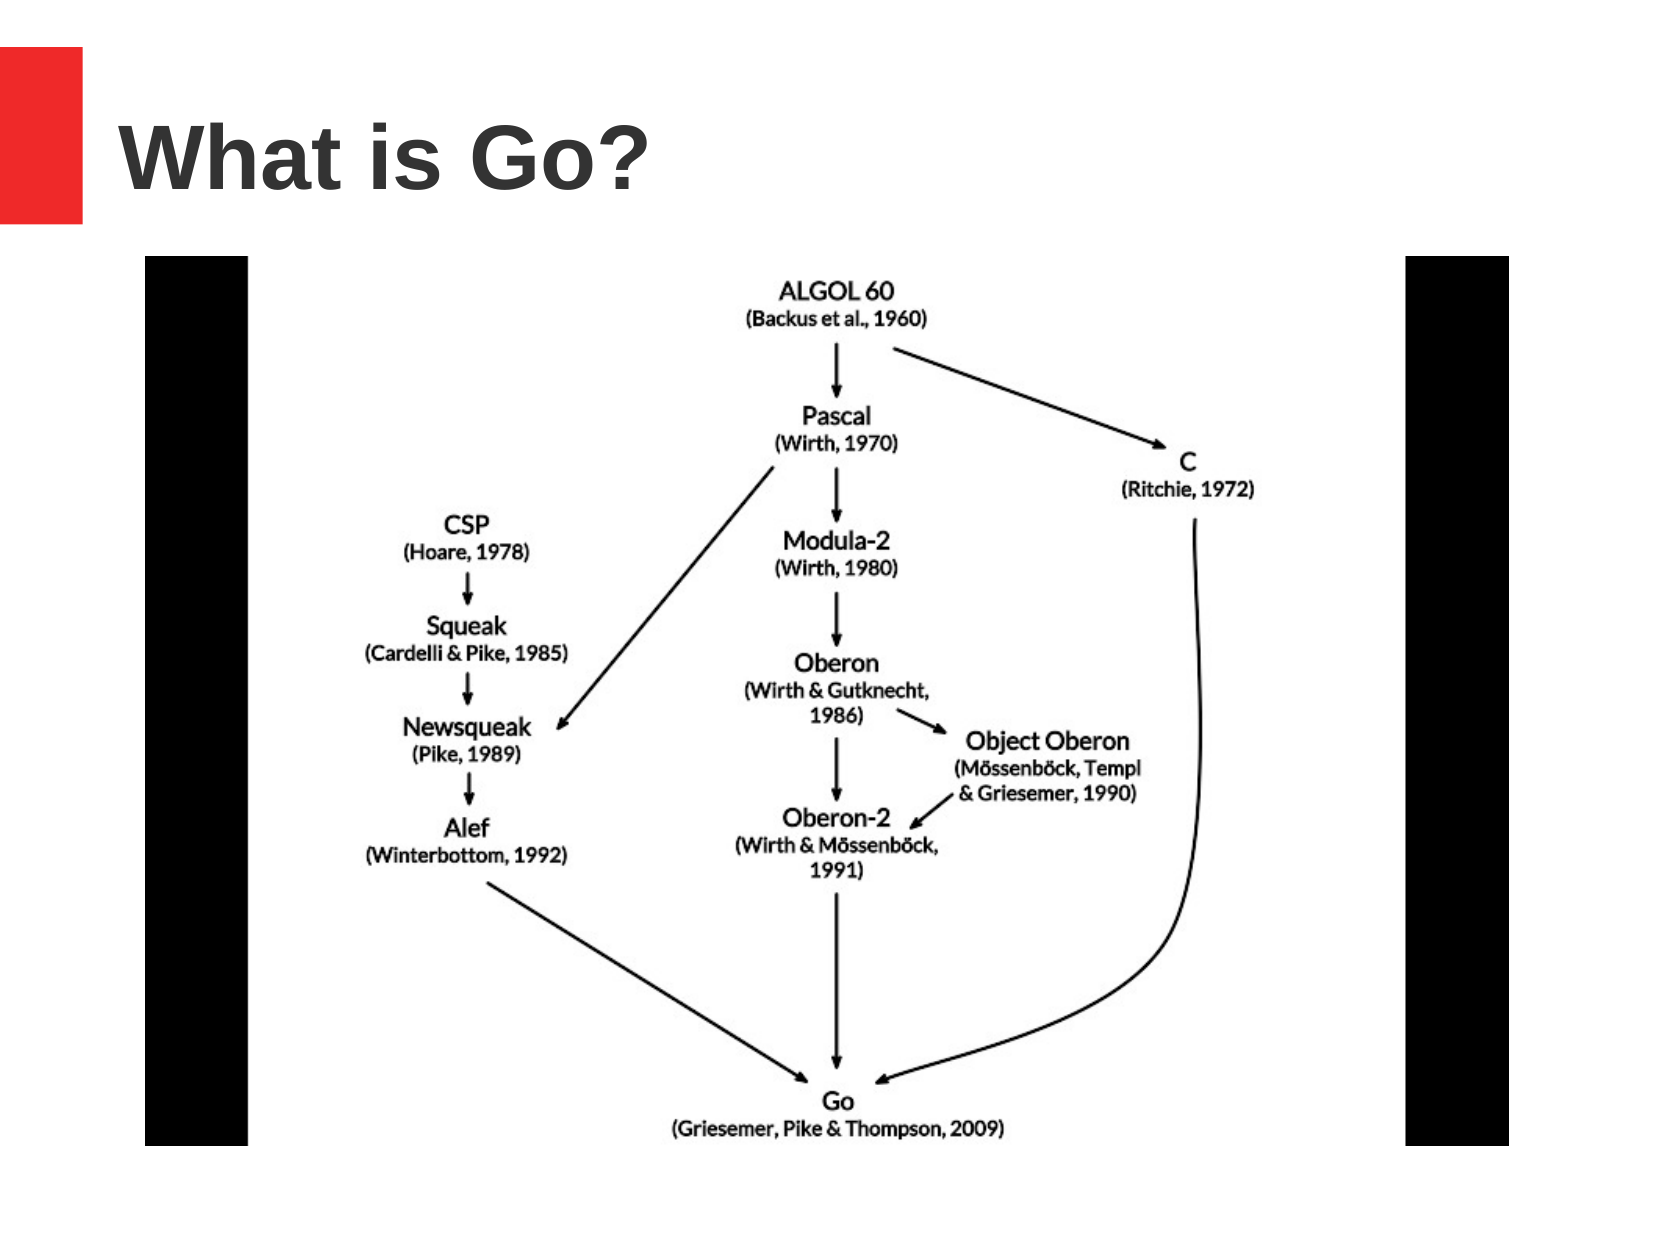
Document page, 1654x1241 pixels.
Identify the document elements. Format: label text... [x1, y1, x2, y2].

text_box What is Go? [118, 49, 1571, 257]
picture [145, 256, 1509, 1146]
